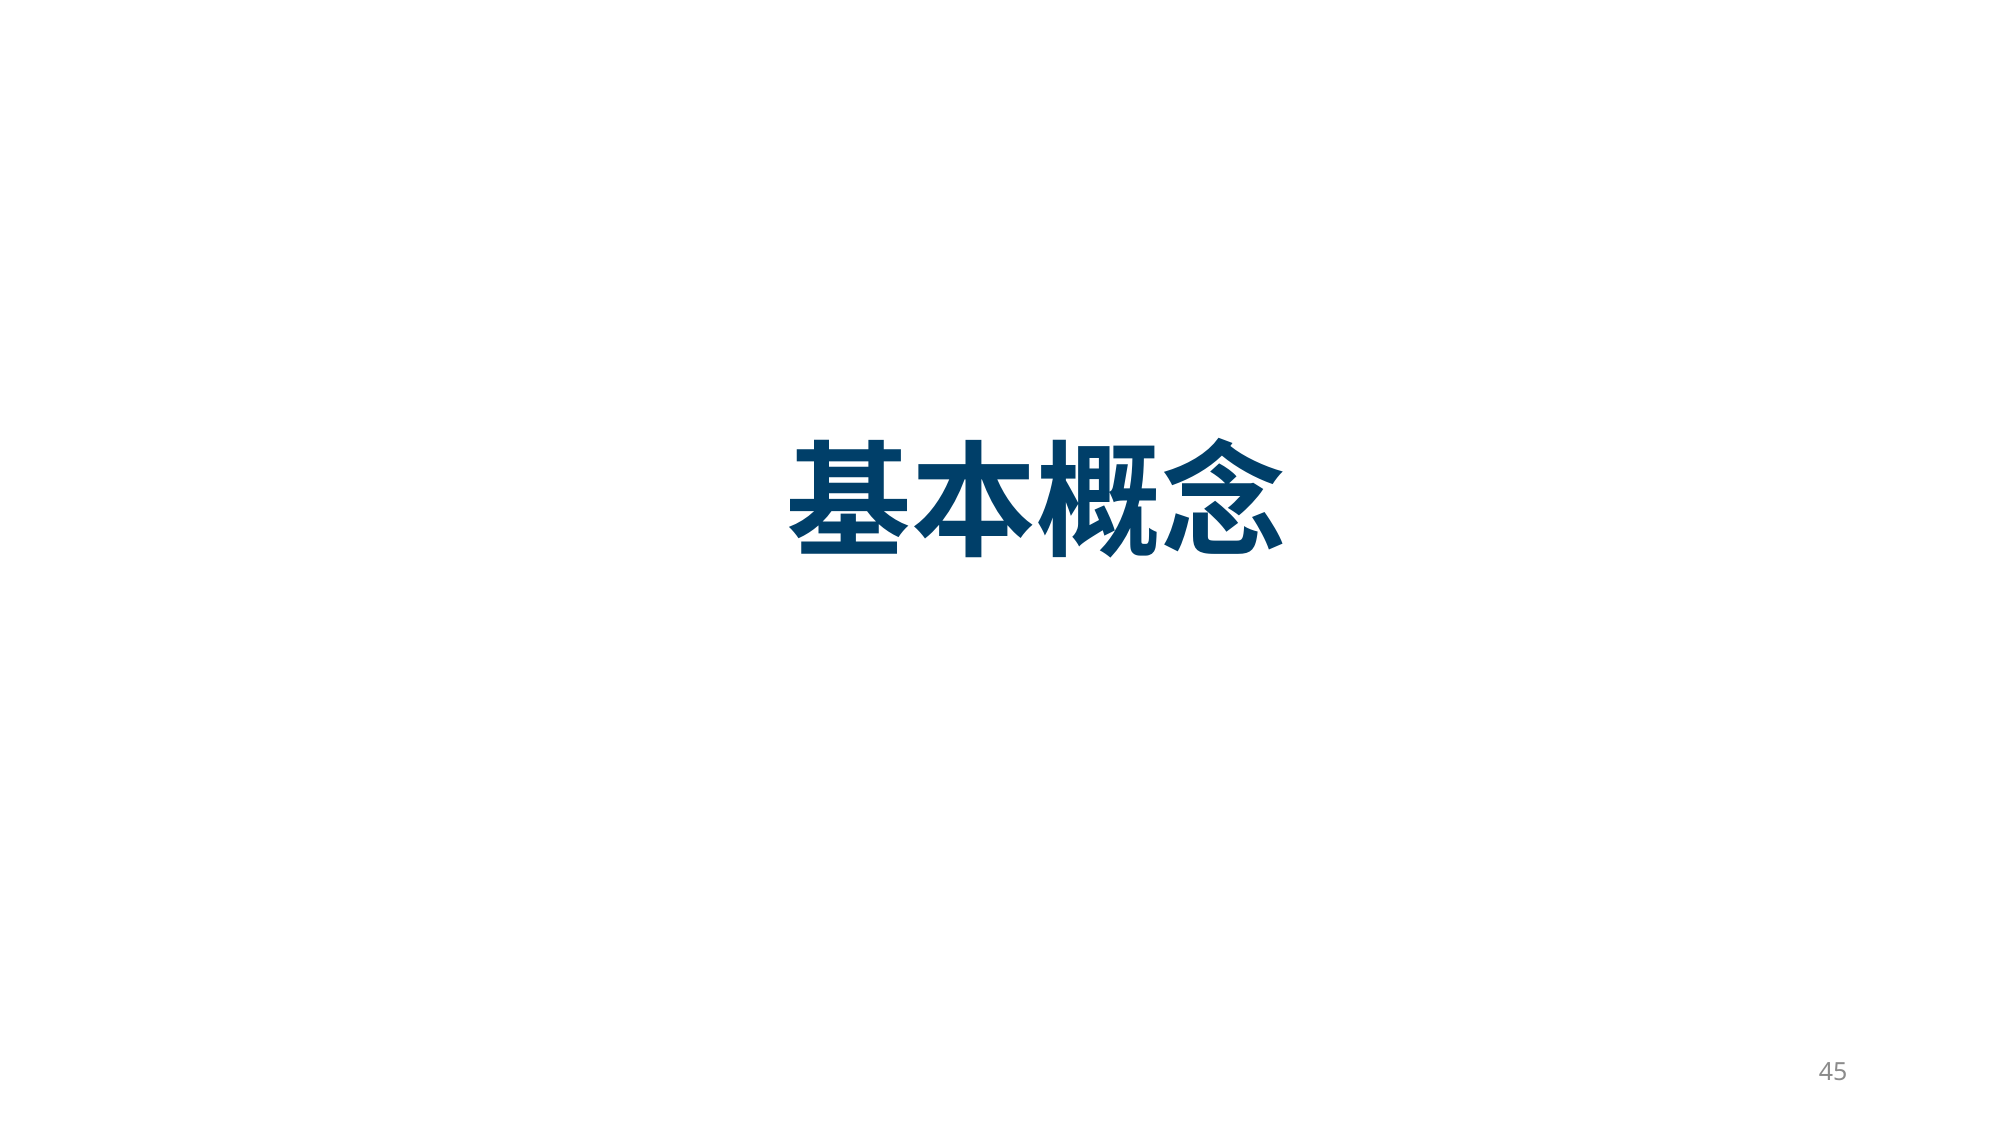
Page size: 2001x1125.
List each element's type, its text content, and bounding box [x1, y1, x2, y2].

text_box 基本概念 [287, 415, 1785, 578]
slide_number 45 [1412, 1042, 1863, 1103]
